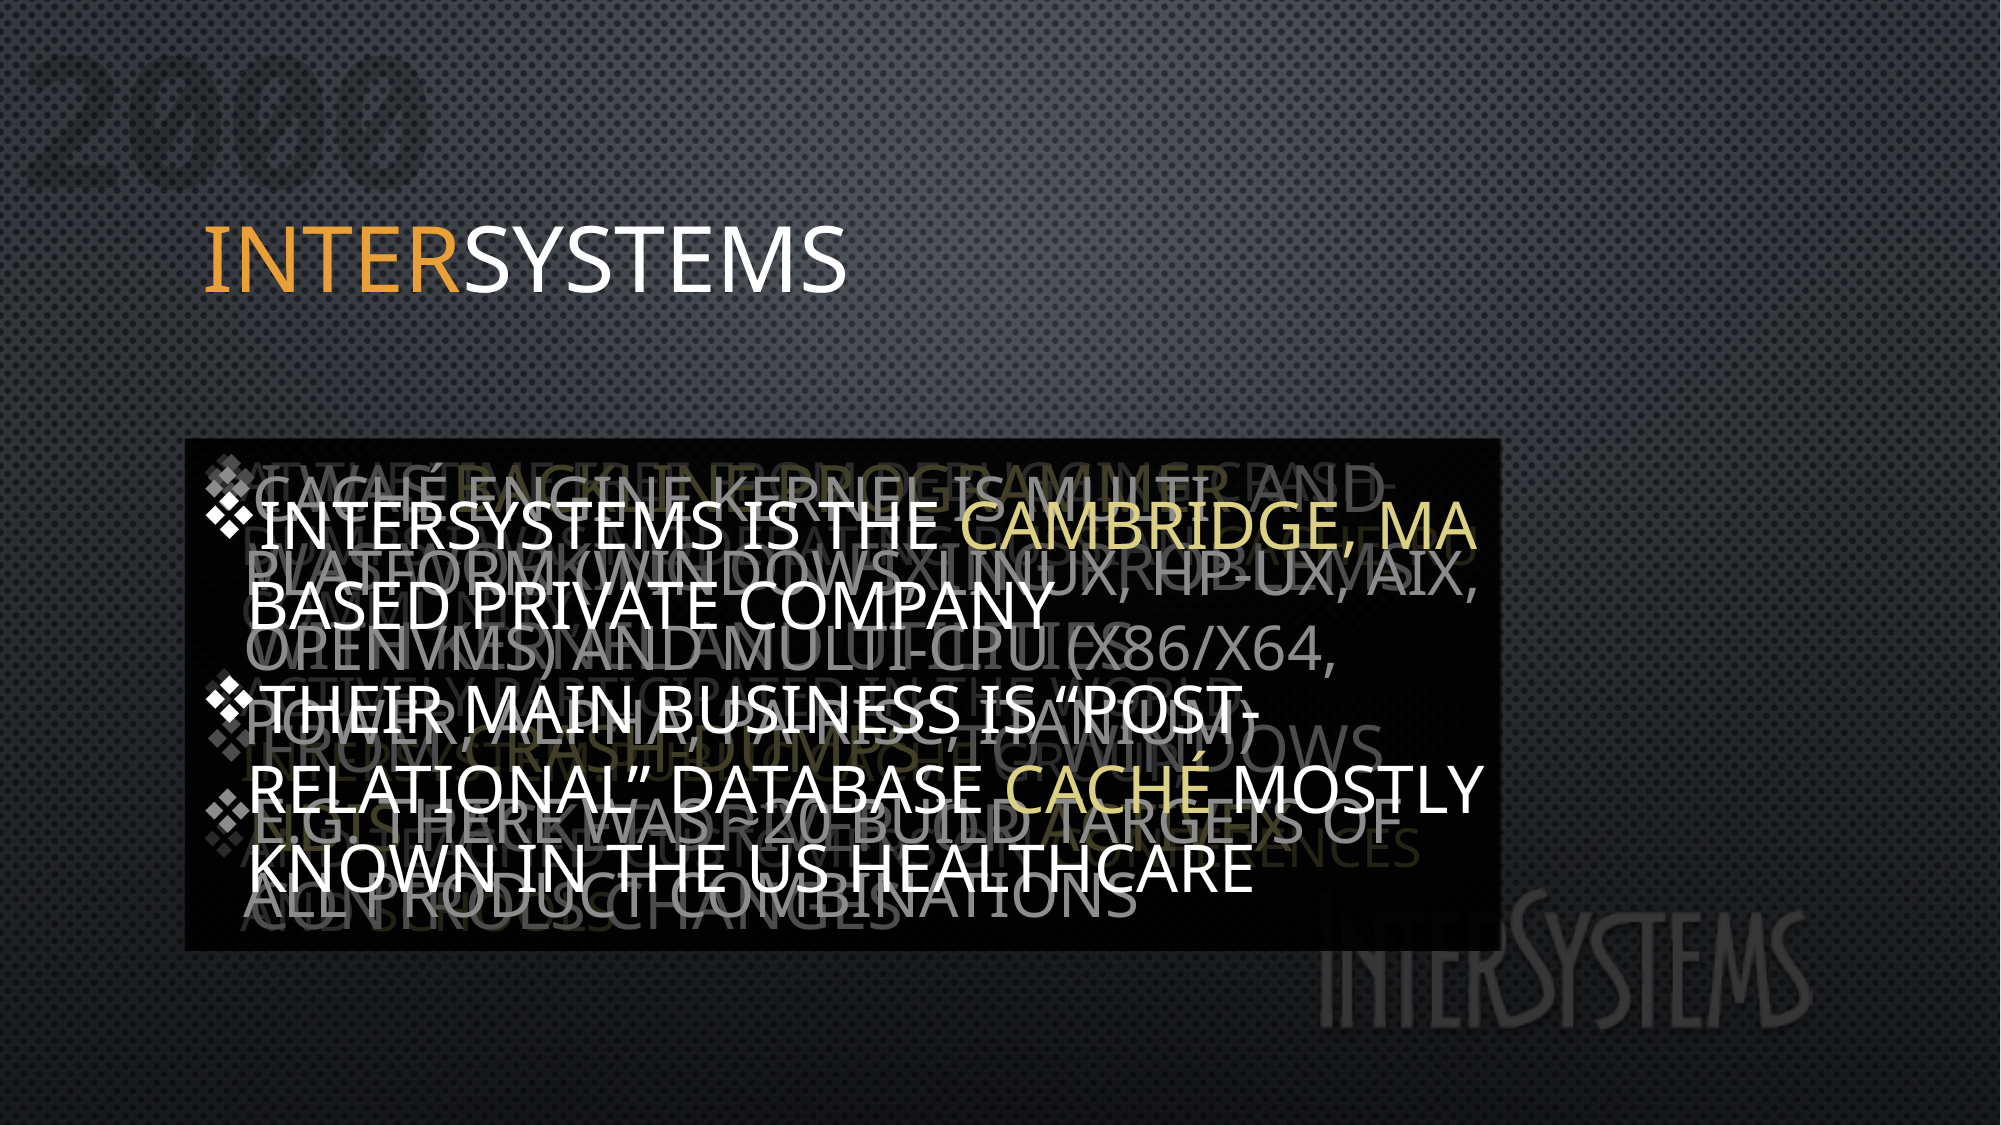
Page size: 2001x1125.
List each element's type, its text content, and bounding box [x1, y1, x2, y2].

title Intersystems [187, 99, 1813, 413]
picture [1320, 886, 1813, 1033]
text_box 2000 [2, 0, 525, 233]
list Intersystems is the Cambridge, MA based private company Their main business is “post-relational” database Caché mostly known in the US healthcare [184, 438, 1500, 951]
